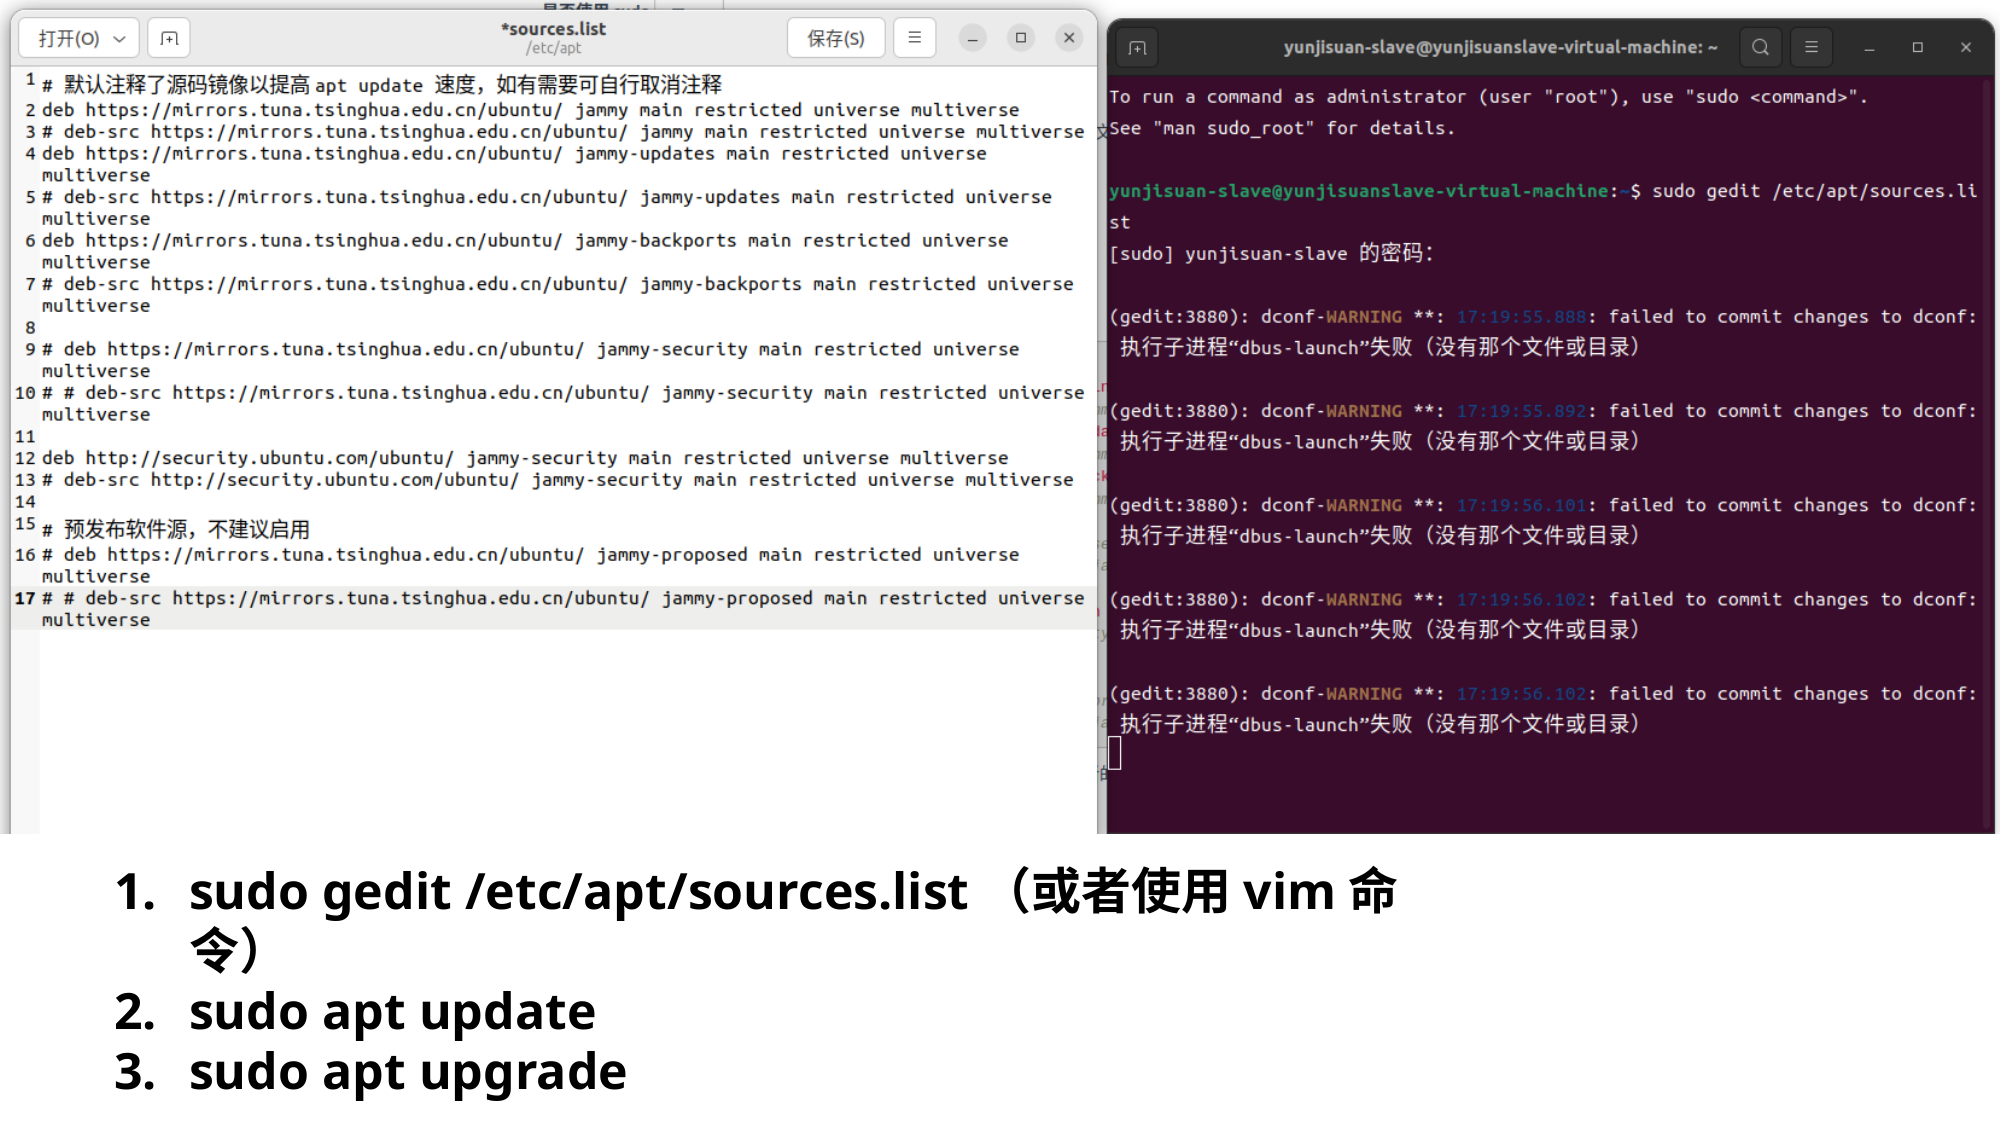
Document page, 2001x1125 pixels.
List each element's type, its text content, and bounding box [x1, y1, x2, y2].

picture [0, 0, 2000, 835]
text_box sudo gedit /etc/apt/sources.list（或者使用vim命令） sudo apt update sudo apt upgrade [99, 851, 1461, 1107]
